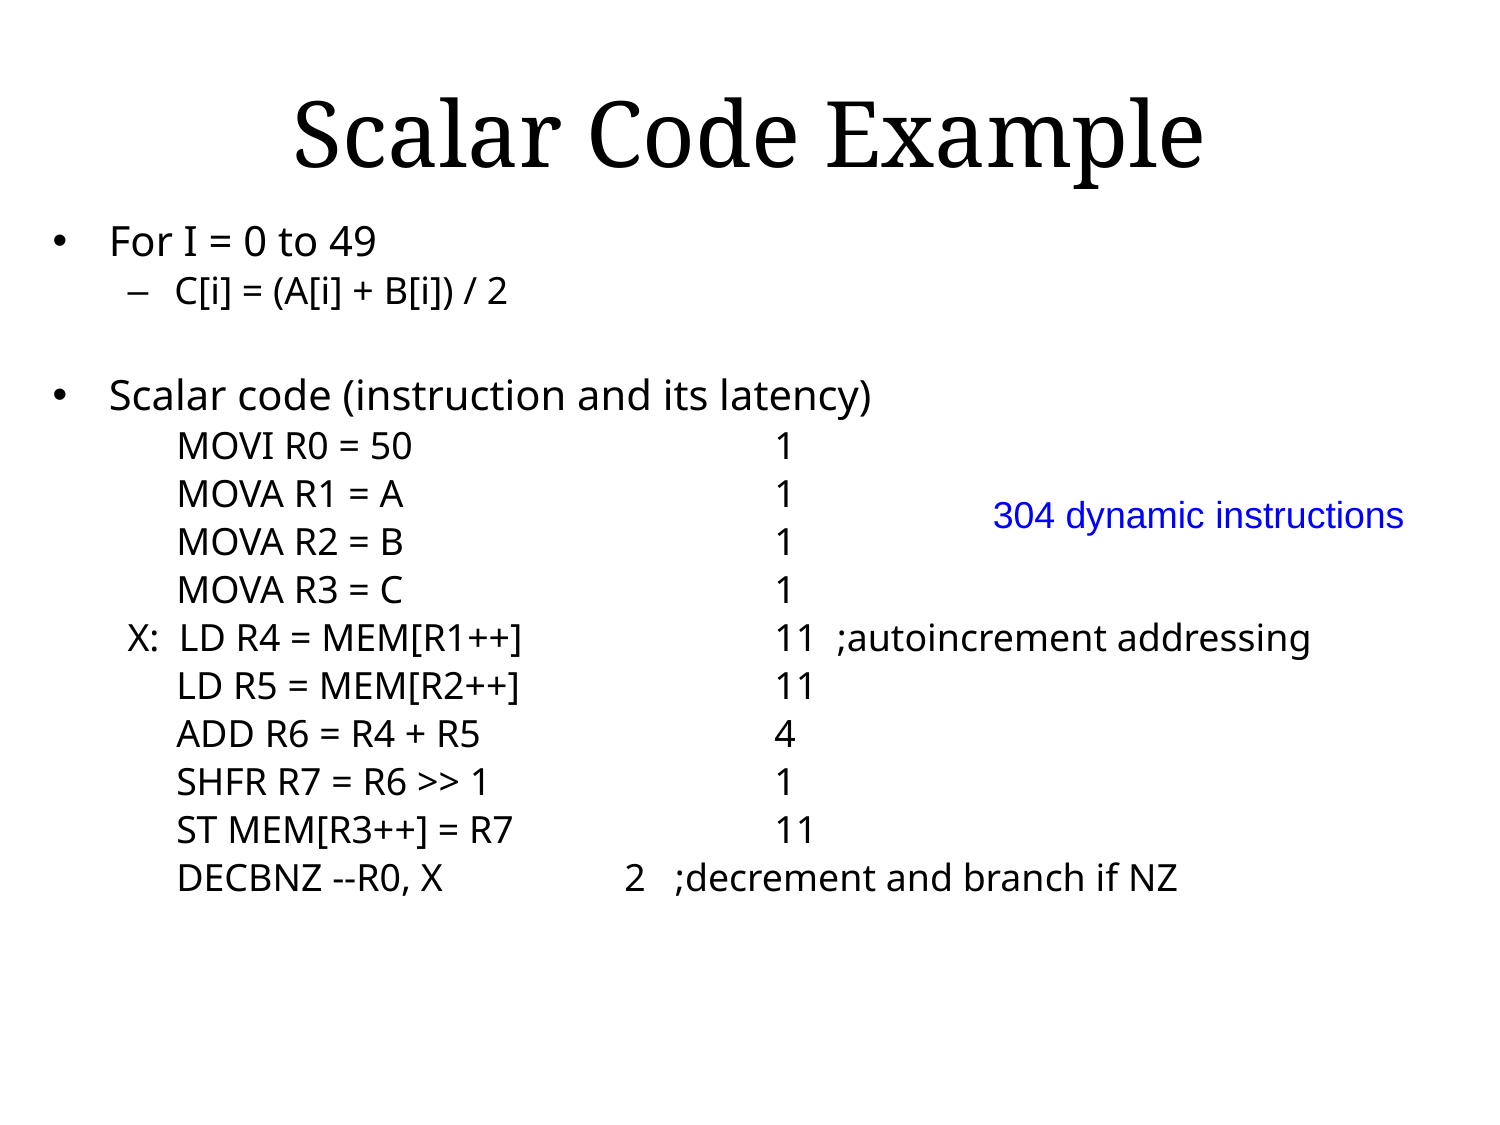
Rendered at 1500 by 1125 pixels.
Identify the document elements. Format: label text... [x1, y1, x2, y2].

title Scalar Code Example [75, 37, 1425, 212]
list For I = 0 to 49 C[i] = (A[i] + B[i]) / 2 Scalar code (instruction and its latency) MOVI R0 = 50 1 MOVA R1 = A 1 MOVA R2 = B 1 MOVA R3 = C 1 X: LD R4 = MEM[R1++] 11 ;autoincrement addressing LD R5 = MEM[R2++] 11 ADD R6 = R4 + R5 4 SHFR R7 = R6 >> 1 1 ST MEM[R3++] = R7 11 DECBNZ --R0, X 2 ;decrement and branch if NZ [37, 212, 1481, 1065]
text_box 304 dynamic instructions [978, 484, 1420, 544]
